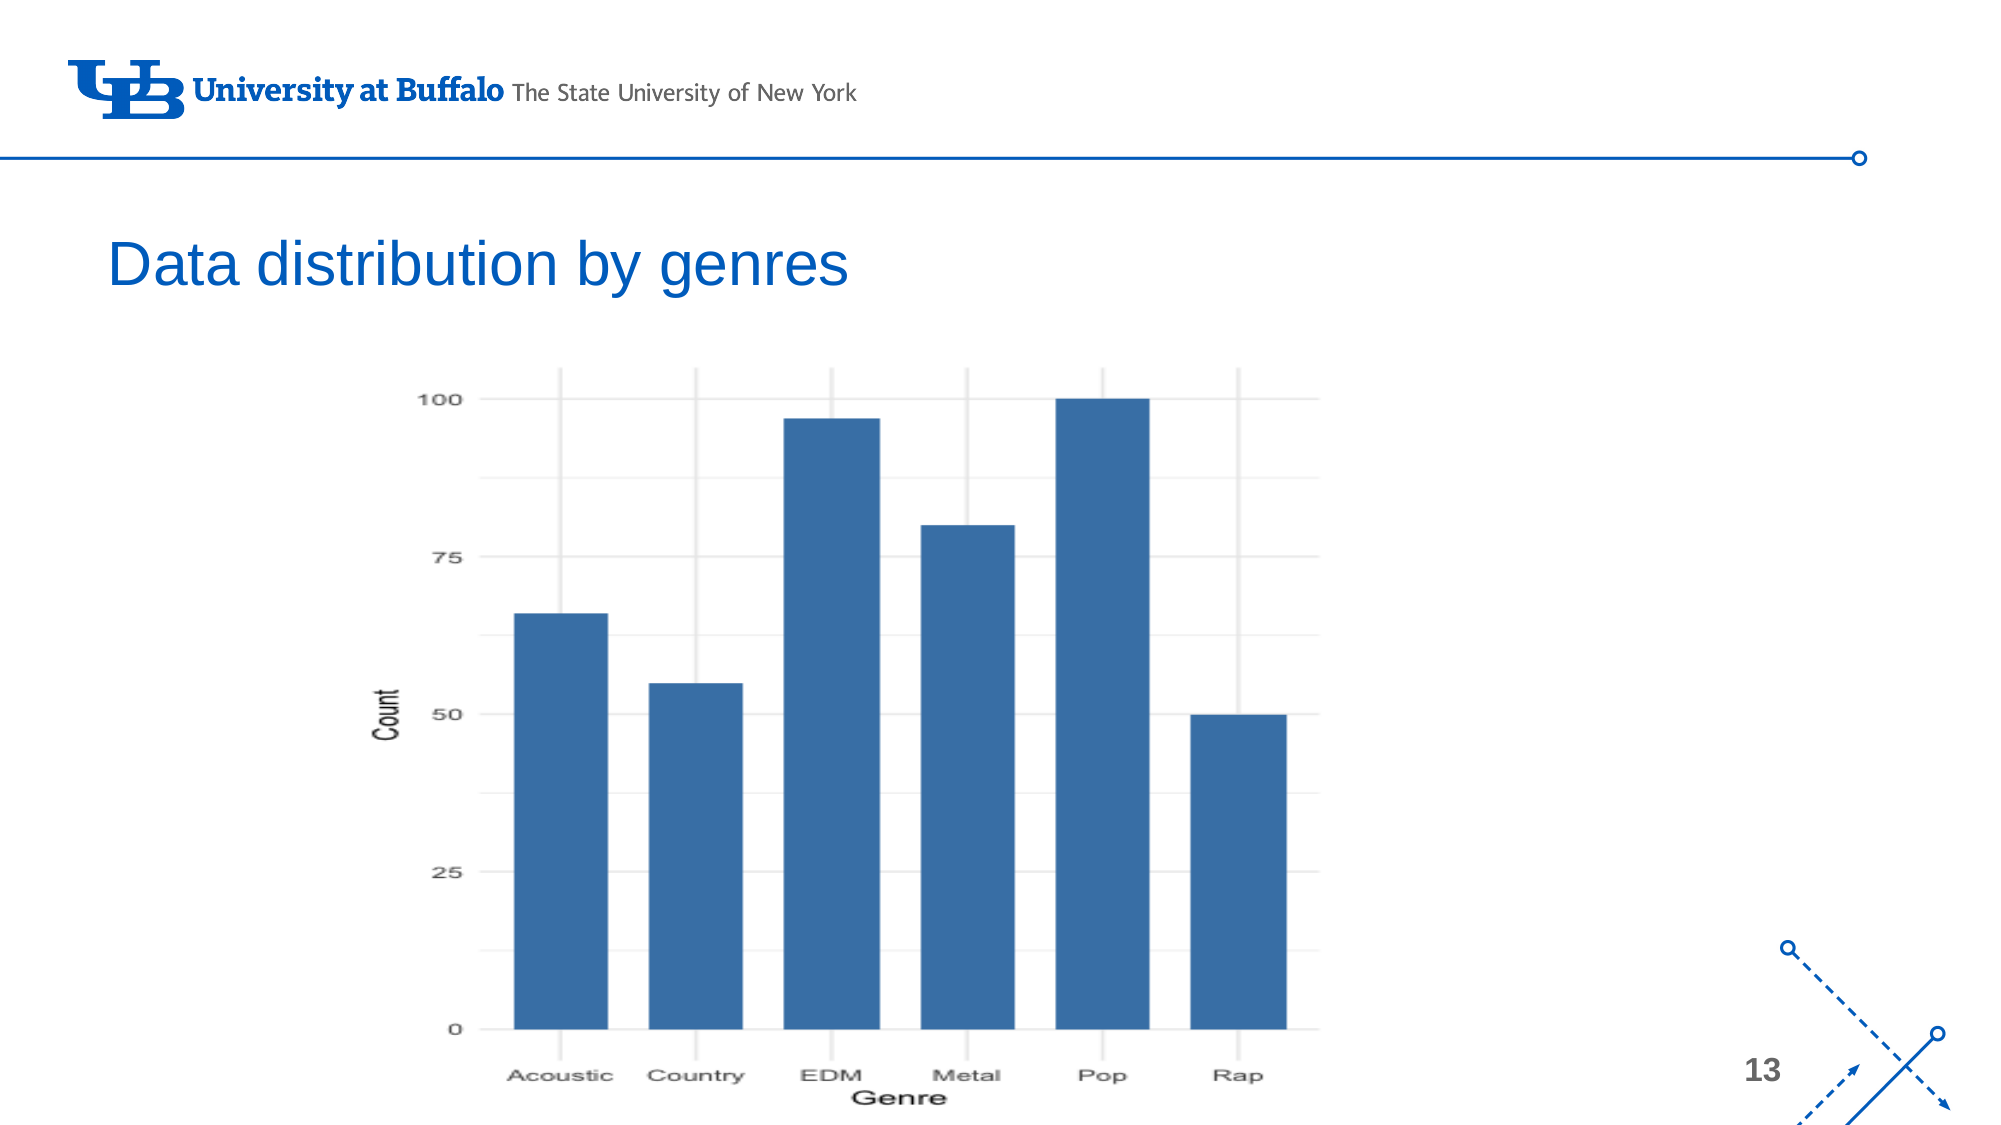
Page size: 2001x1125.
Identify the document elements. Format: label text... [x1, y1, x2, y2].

picture [0, 0, 2000, 1125]
title Data distribution by genres [93, 164, 1818, 307]
